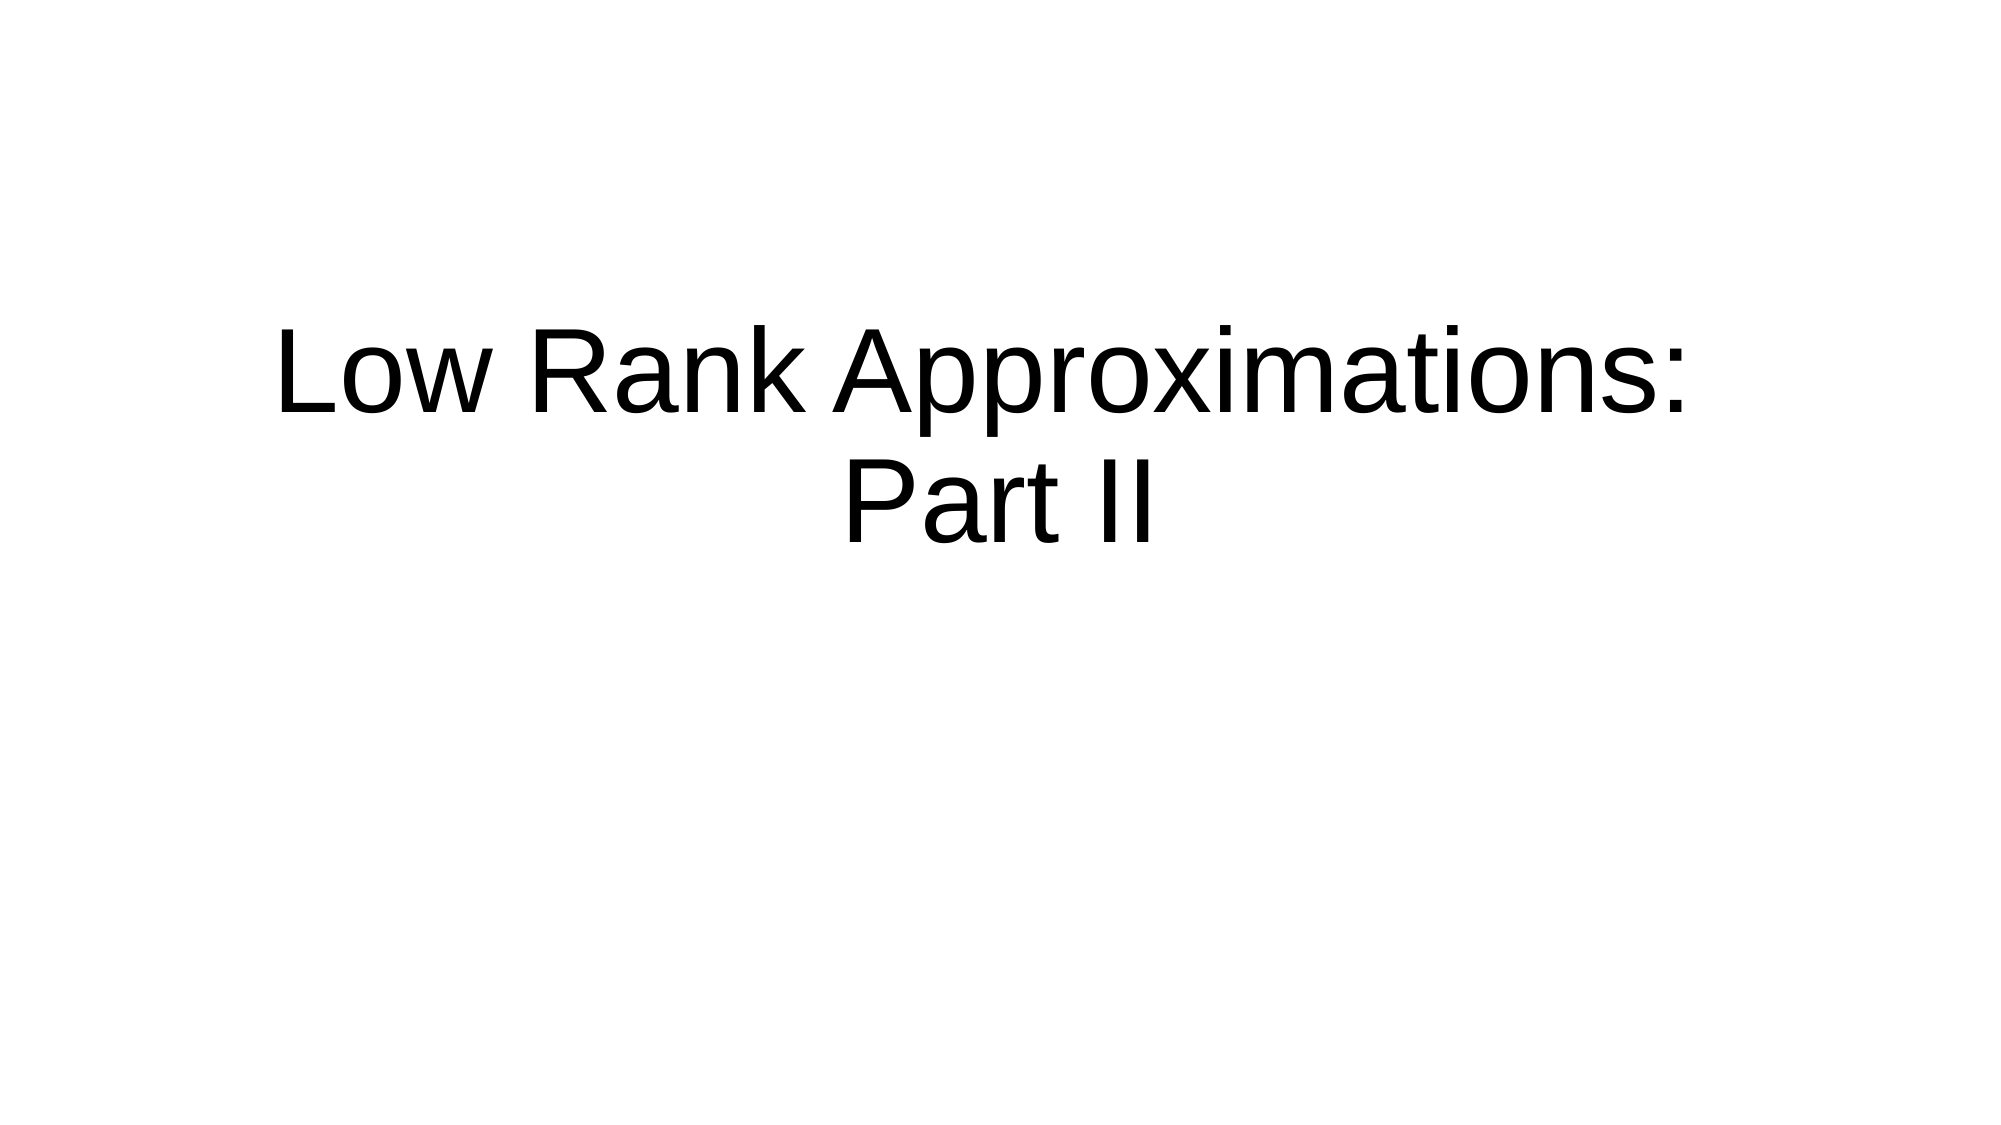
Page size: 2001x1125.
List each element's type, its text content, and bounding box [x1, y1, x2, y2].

title Low Rank Approximations: Part II [249, 184, 1750, 576]
